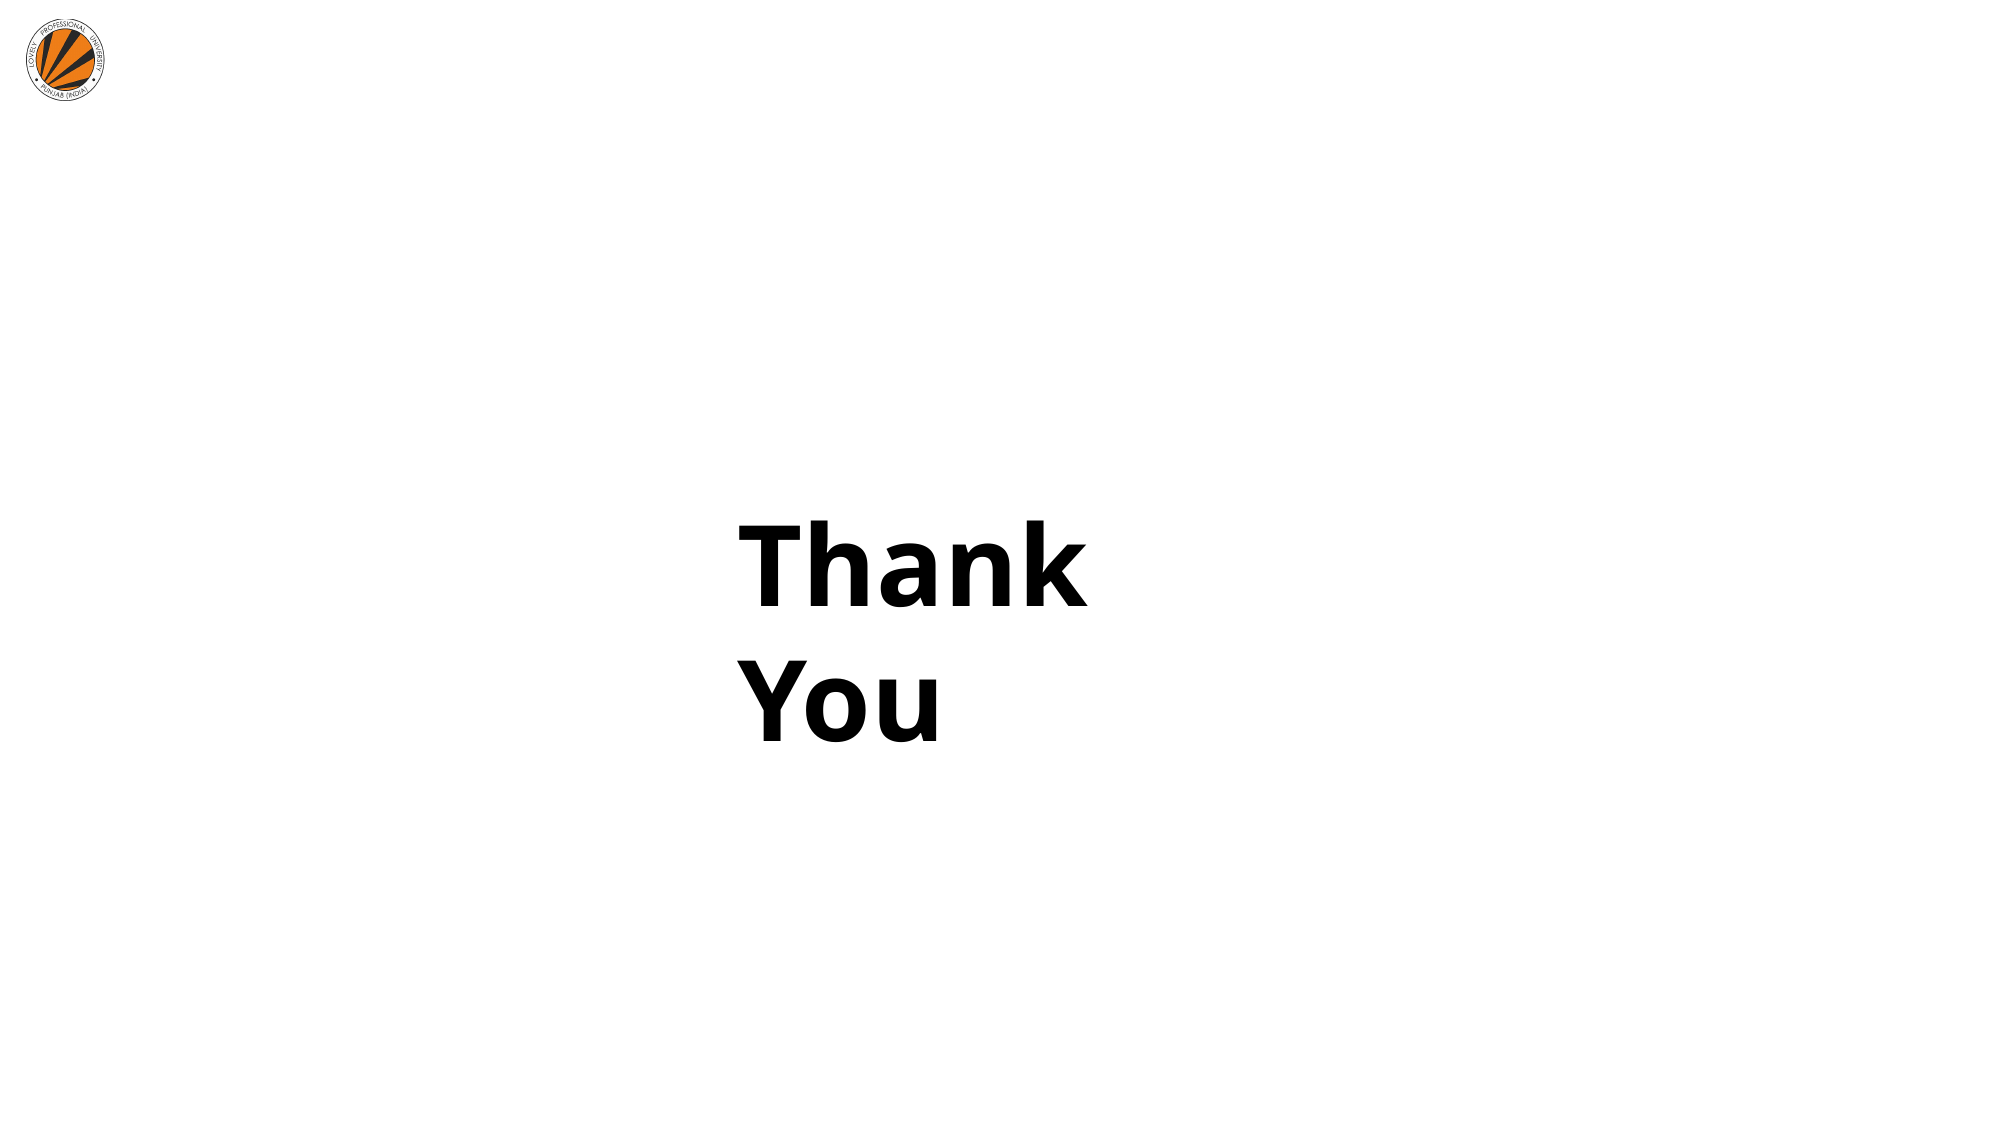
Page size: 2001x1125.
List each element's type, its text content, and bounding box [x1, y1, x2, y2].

text_box Thank You [722, 486, 1278, 772]
text_box [26, 19, 111, 101]
